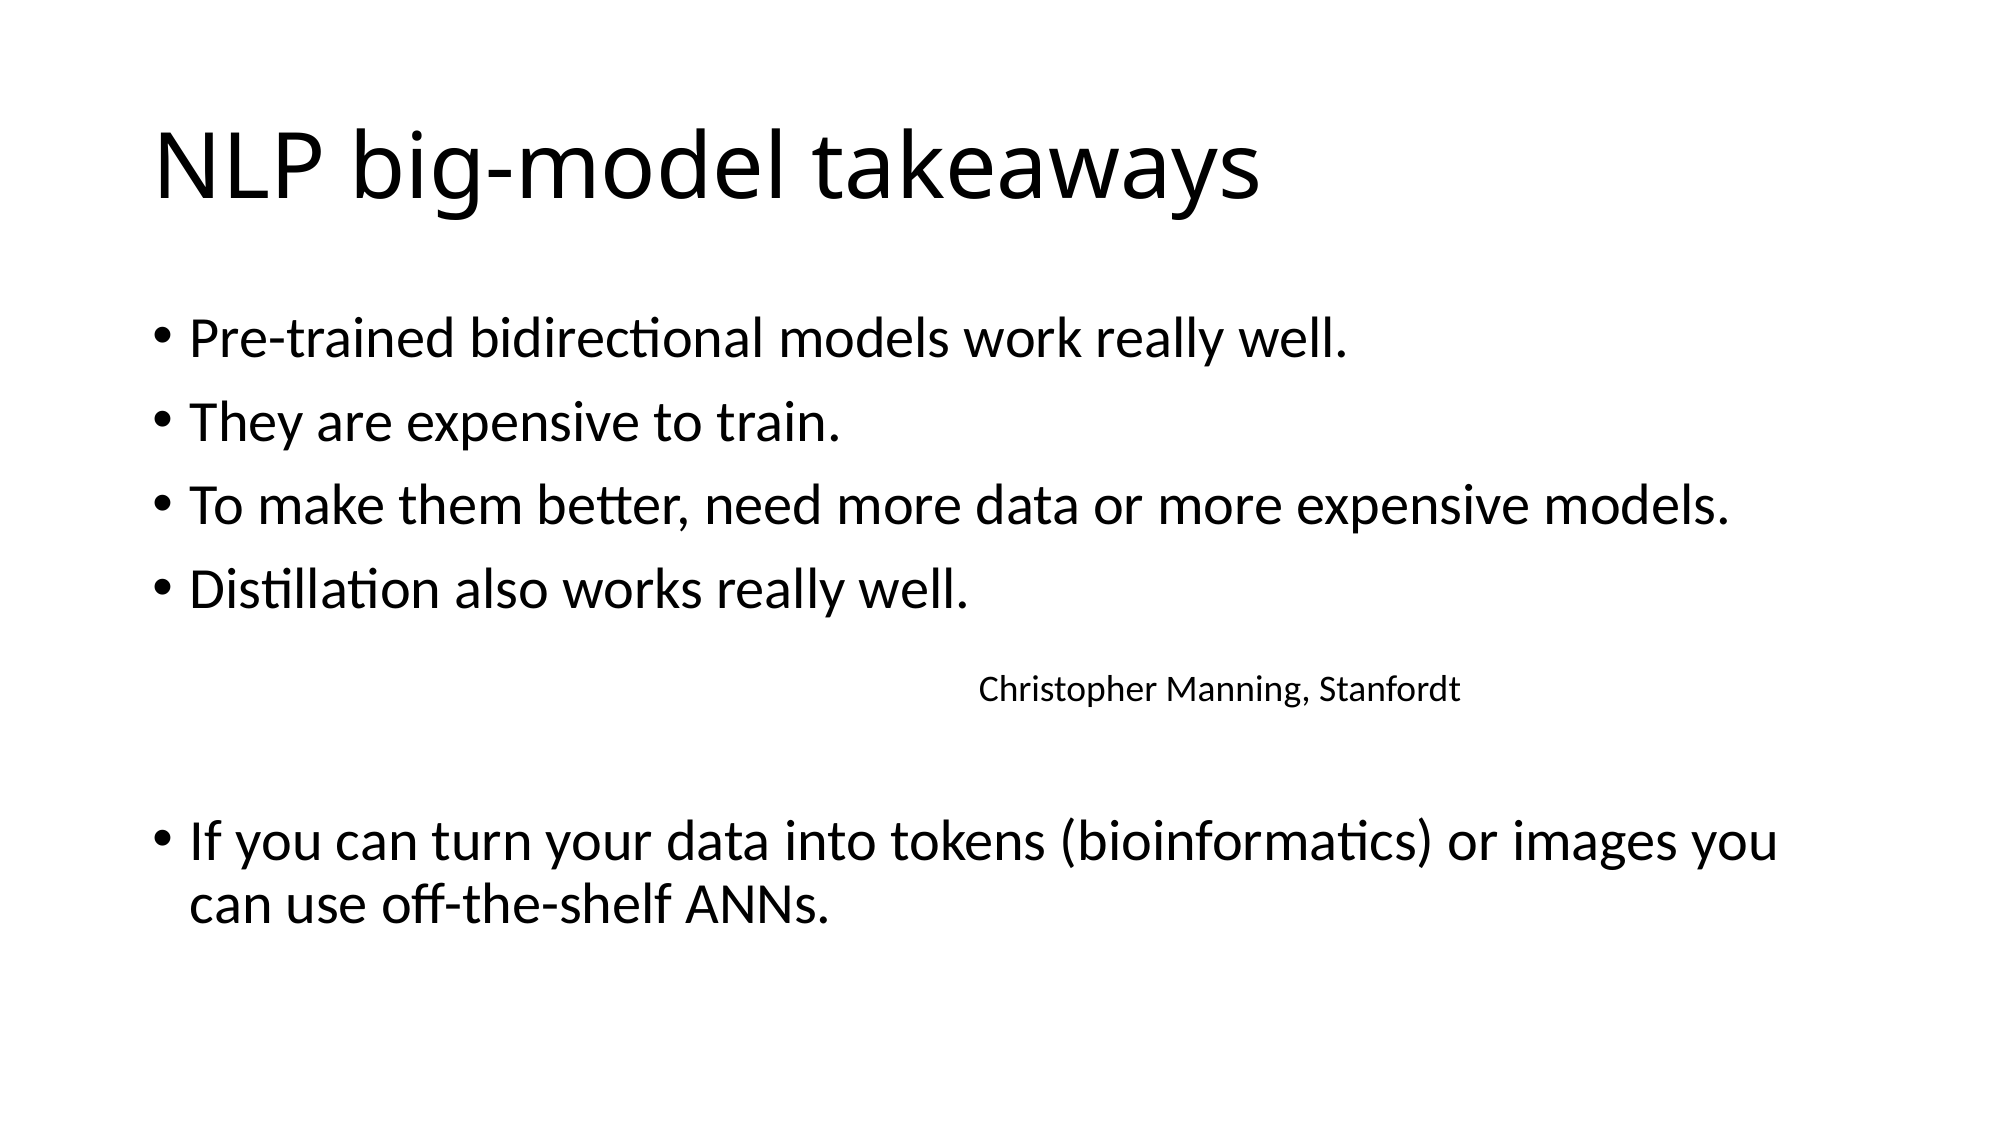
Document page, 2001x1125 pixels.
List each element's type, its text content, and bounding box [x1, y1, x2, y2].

list Pre-trained bidirectional models work really well. They are expensive to train. To make them better, need more data or more expensive models. Distillation also works really well. If you can turn your data into tokens (bioinformatics) or images you can use off-the-shelf ANNs. [137, 299, 1863, 1014]
title NLP big-model takeaways [137, 59, 1863, 278]
text_box Christopher Manning, Stanfordt [963, 656, 1477, 717]
